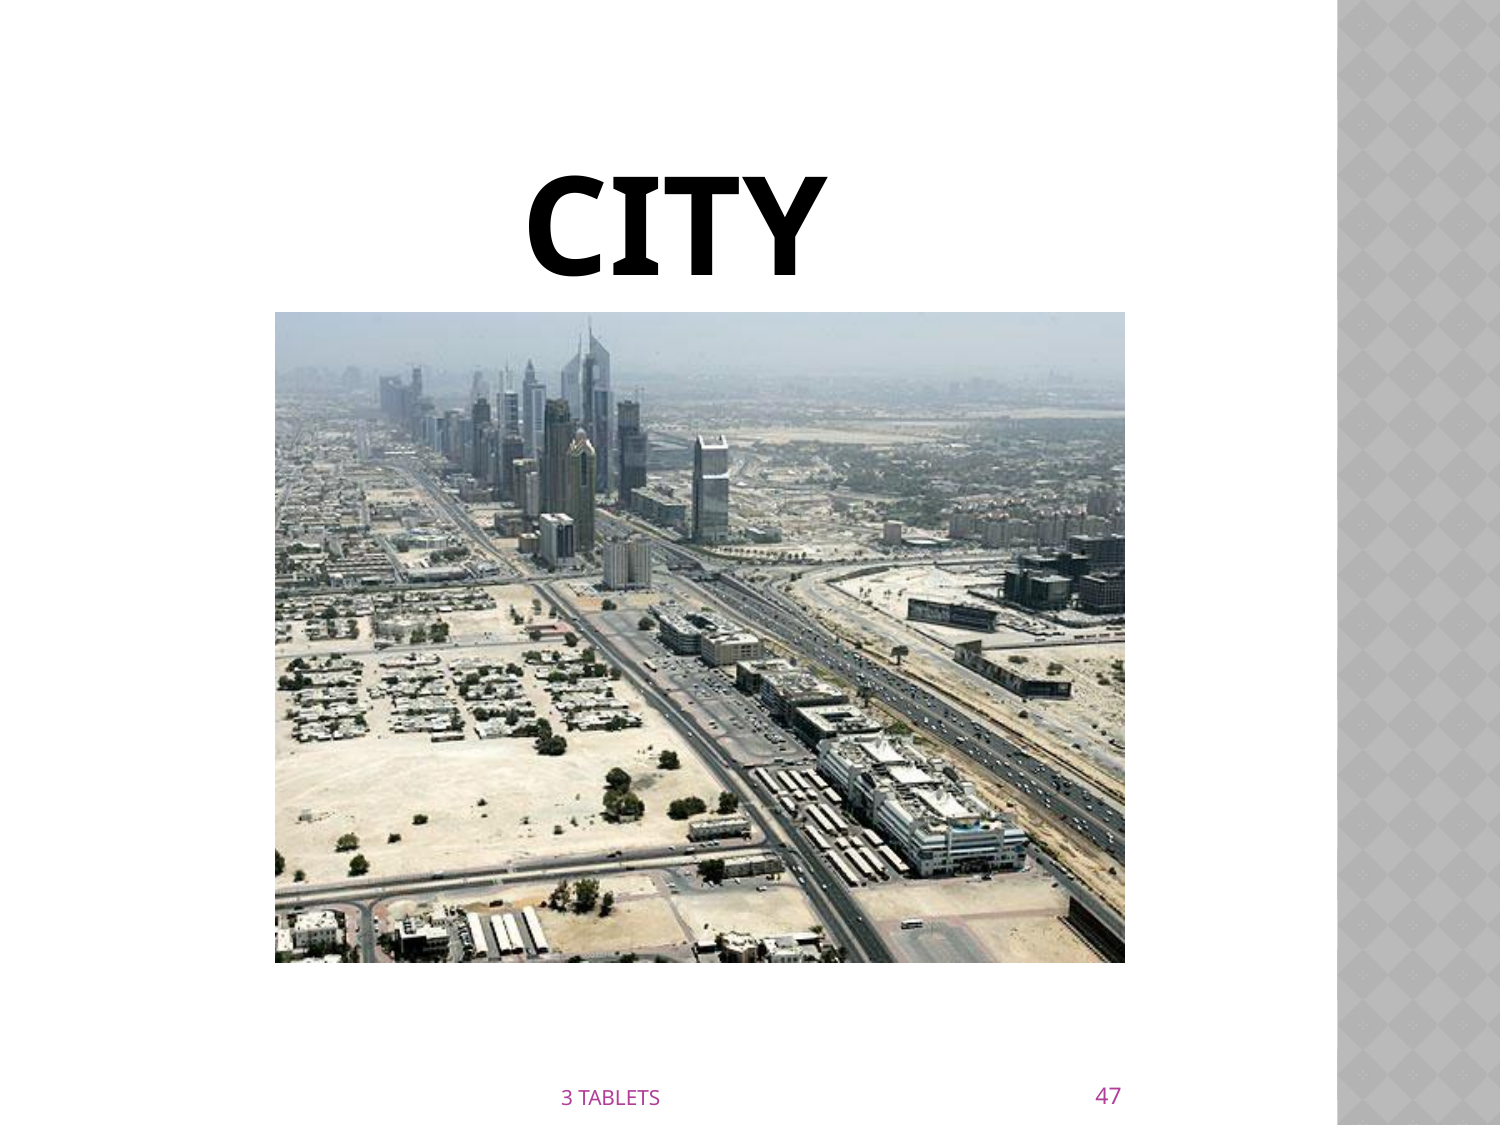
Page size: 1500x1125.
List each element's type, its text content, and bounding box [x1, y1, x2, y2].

footer 3 TABLETS [75, 1075, 675, 1114]
slide_number 47 [1025, 1075, 1122, 1113]
picture [274, 312, 1126, 963]
title CITY [0, 115, 1350, 304]
